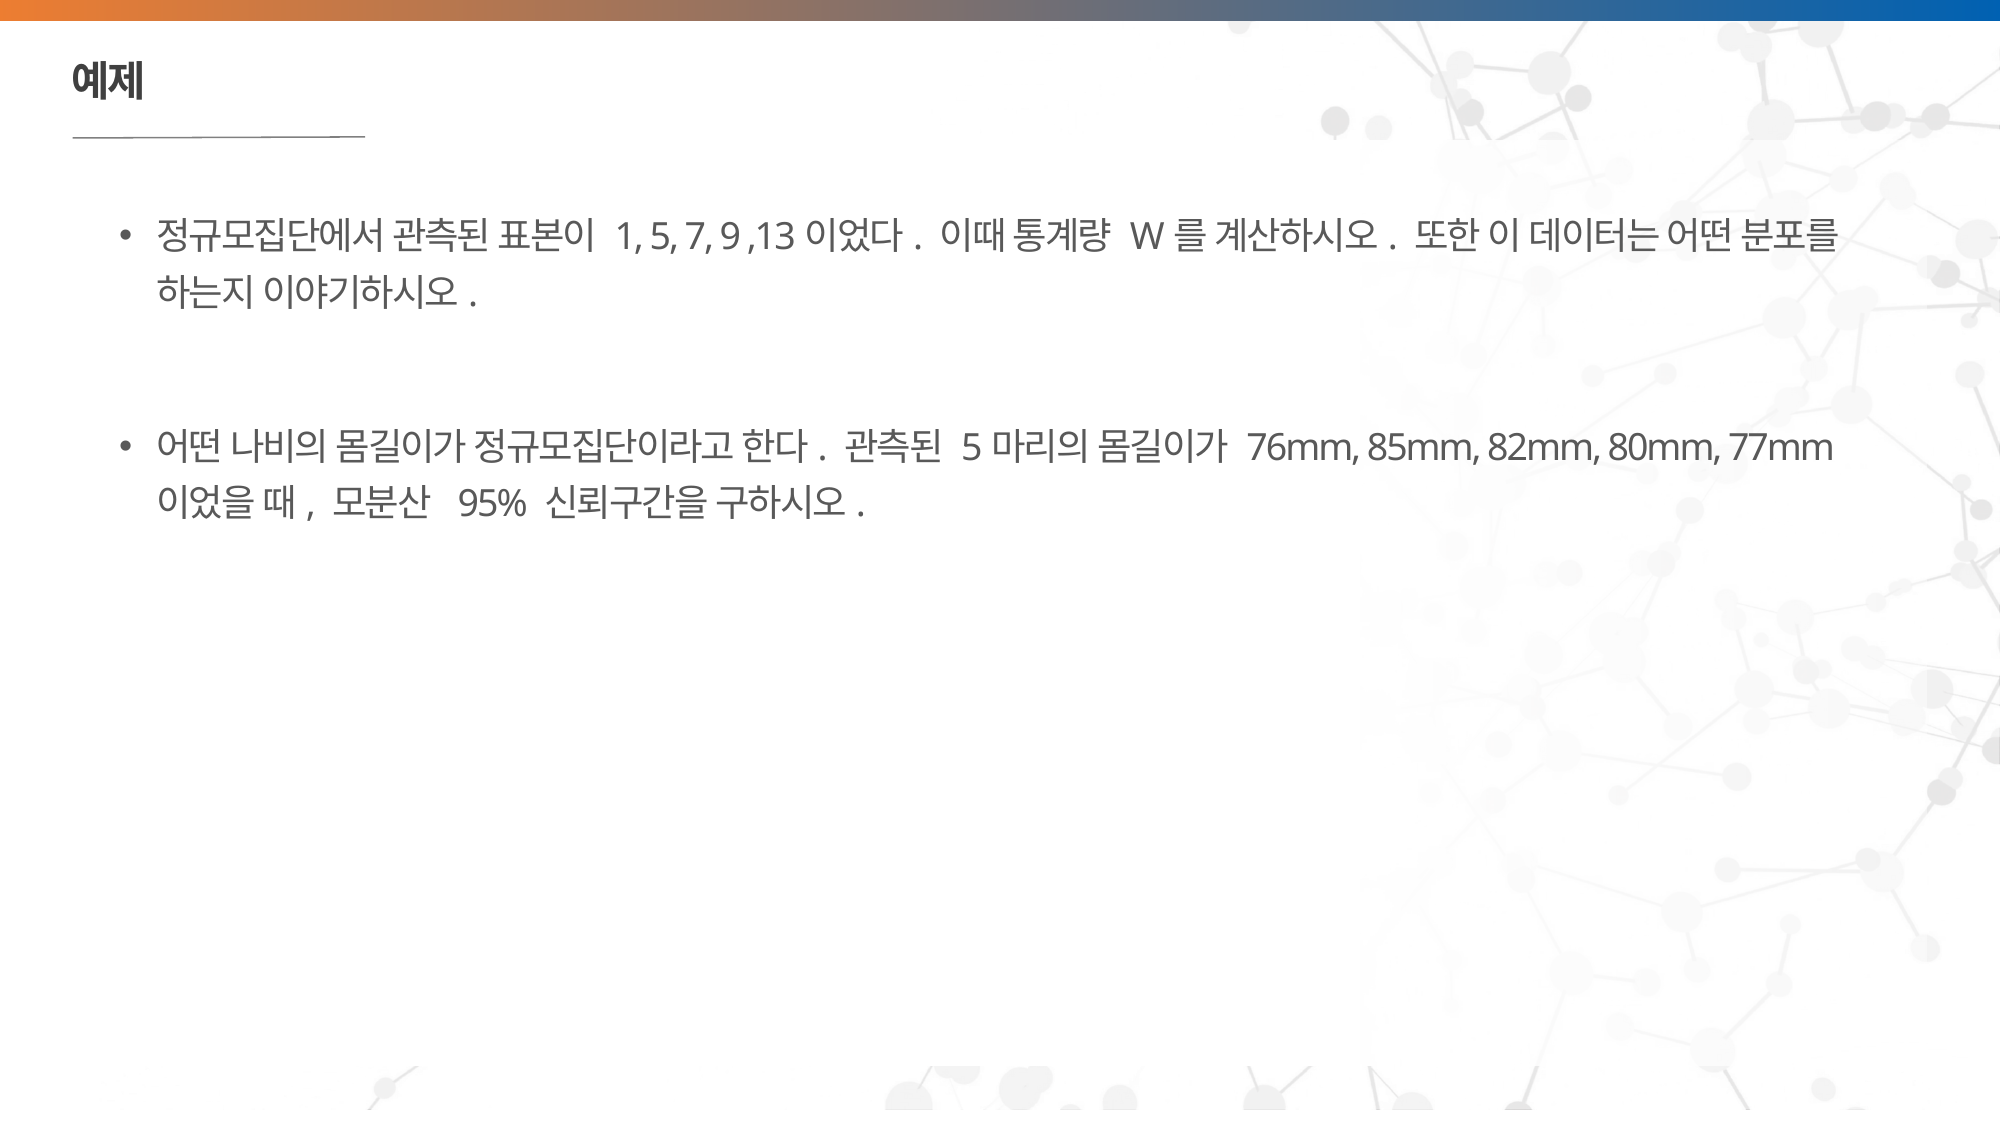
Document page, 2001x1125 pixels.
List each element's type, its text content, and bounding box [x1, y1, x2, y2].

title 예제 [56, 49, 1162, 117]
